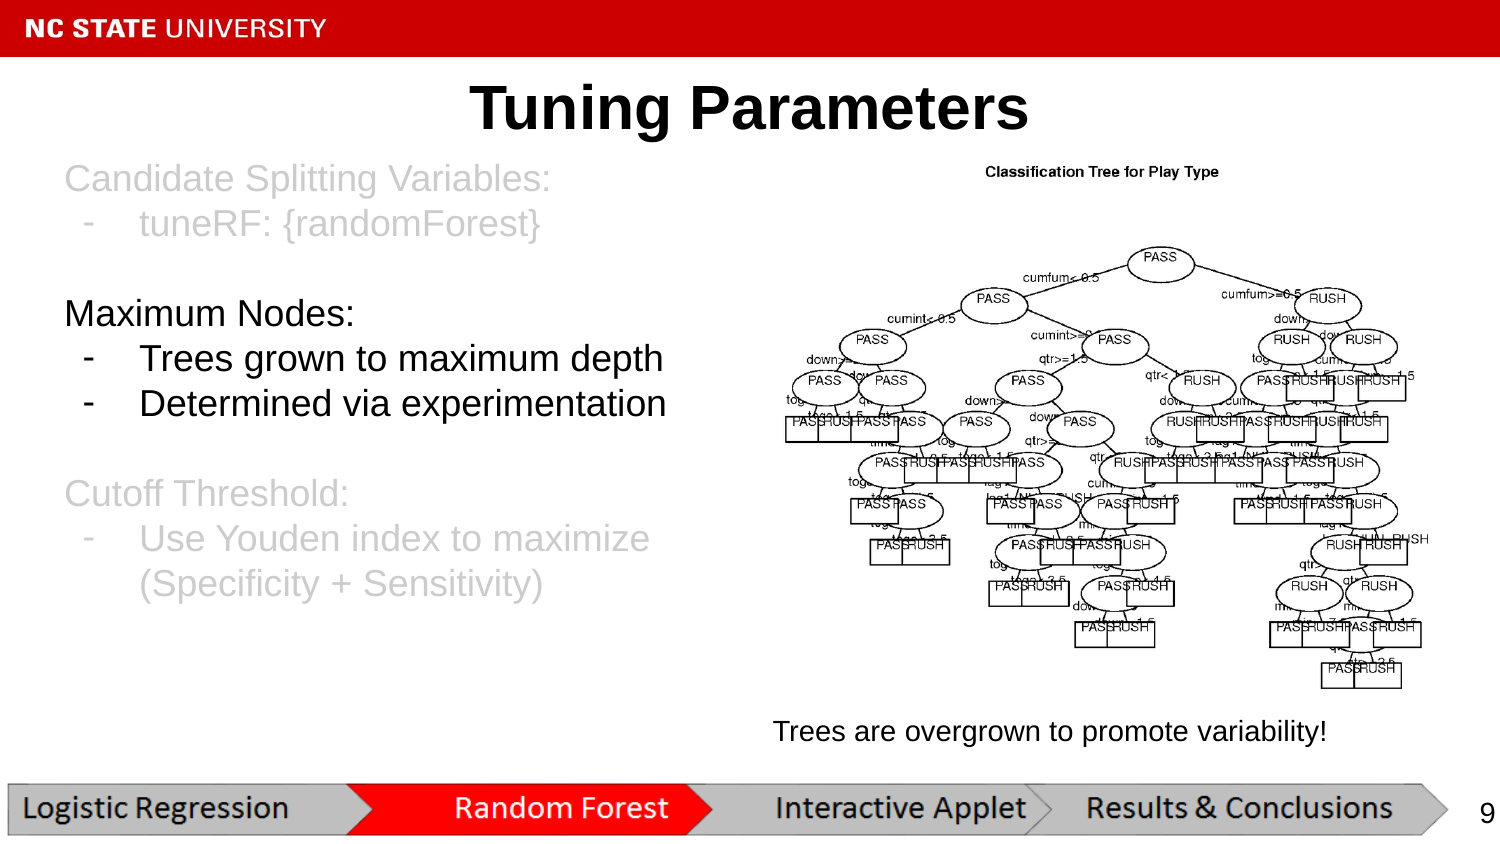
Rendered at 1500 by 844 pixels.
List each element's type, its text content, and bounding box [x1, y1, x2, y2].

picture [0, 0, 1500, 57]
title Tuning Parameters [75, 33, 1425, 175]
slide_number 9 [1464, 779, 1500, 844]
picture [736, 152, 1451, 691]
text_box Trees are overgrown to promote variability! [757, 699, 1356, 762]
picture [0, 775, 1451, 844]
list Candidate Splitting Variables: tuneRF: {randomForest} Maximum Nodes: Trees grown to maximum depth Determined via experimentation Cutoff Threshold: Use Youden index to maximize (Specificity + Sensitivity) [49, 139, 726, 751]
